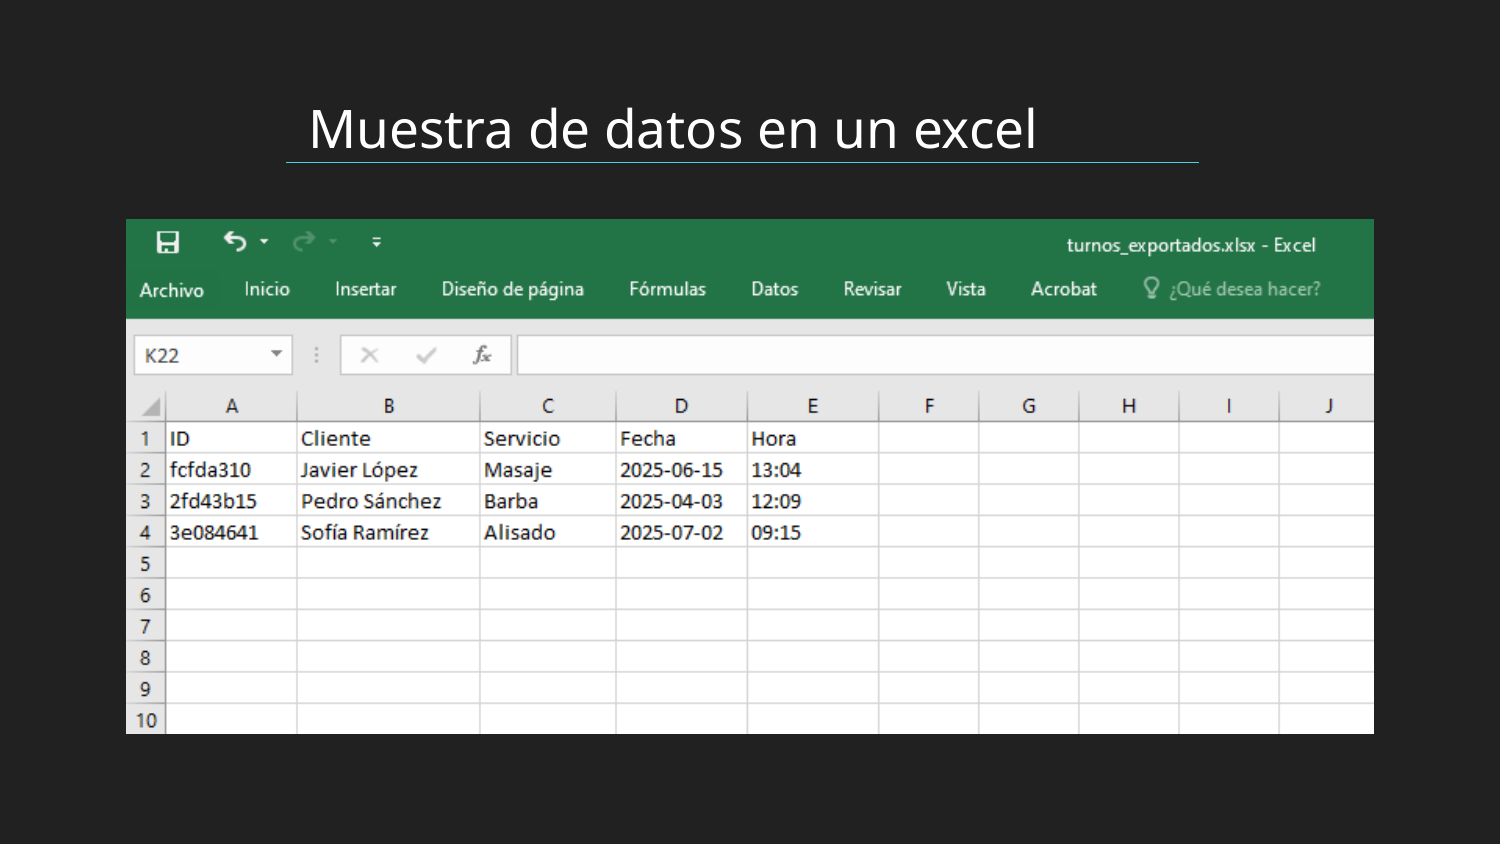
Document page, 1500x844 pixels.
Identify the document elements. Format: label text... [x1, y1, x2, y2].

title Muestra de datos en un excel [293, 80, 1207, 175]
picture [126, 219, 1374, 735]
